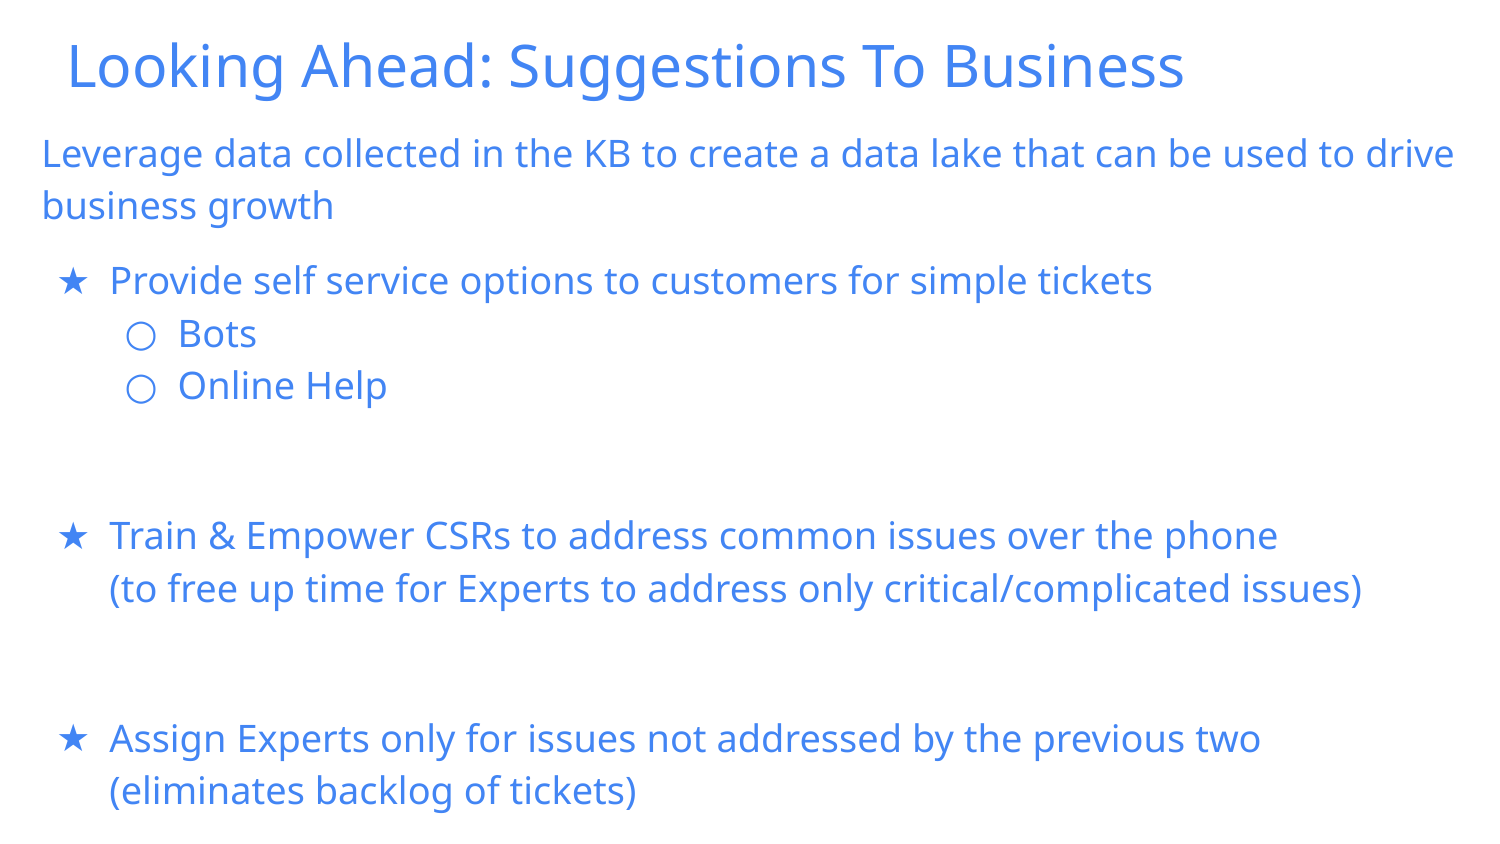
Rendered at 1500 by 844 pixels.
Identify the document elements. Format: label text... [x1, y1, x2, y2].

title Looking Ahead: Suggestions To Business [51, 13, 1449, 108]
list Leverage data collected in the KB to create a data lake that can be used to drive business growth Provide self service options to customers for simple tickets Bots Online Help Train & Empower CSRs to address common issues over the phone (to free up time for Experts to address only critical/complicated issues) Assign Experts only for issues not addressed by the previous two (eliminates backlog of tickets) [26, 107, 1475, 833]
